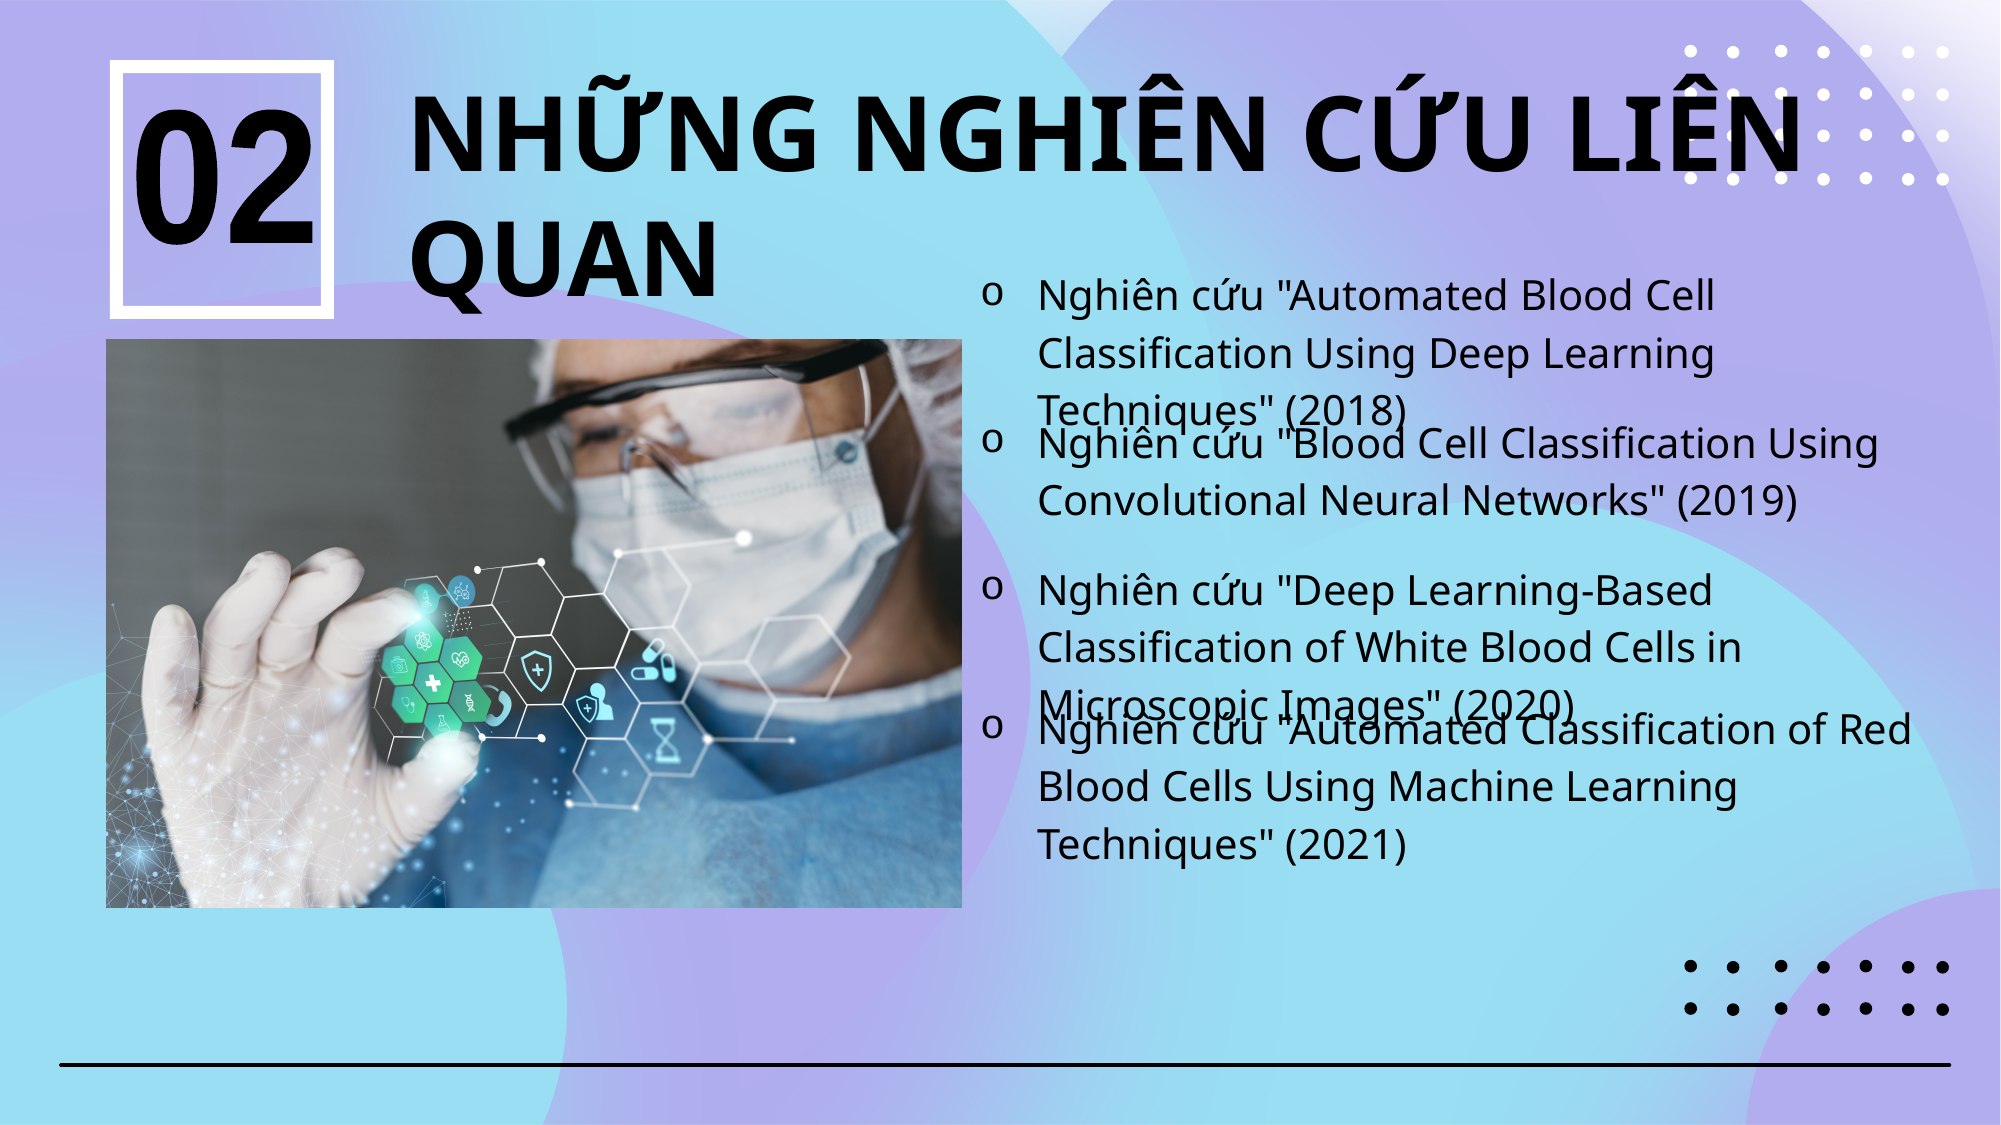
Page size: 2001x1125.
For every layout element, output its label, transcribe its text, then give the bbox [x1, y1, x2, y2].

text_box Nghiên cứu "Blood Cell Classification Using Convolutional Neural Networks" (2019) [965, 389, 1949, 536]
picture [106, 338, 962, 909]
list Nghiên cứu "Automated Blood Cell Classification Using Deep Learning Techniques" (2018) [942, 241, 1973, 399]
text_box Nghiên cứu "Automated Classification of Red Blood Cells Using Machine Learning Techniques" (2021) [965, 675, 2000, 832]
title NHỮNG NGHIÊN CỨU LIÊN QUAN [386, 47, 1953, 320]
text_box Nghiên cứu "Deep Learning-Based Classification of White Blood Cells in Microscopic Images" (2020) [965, 536, 1962, 675]
